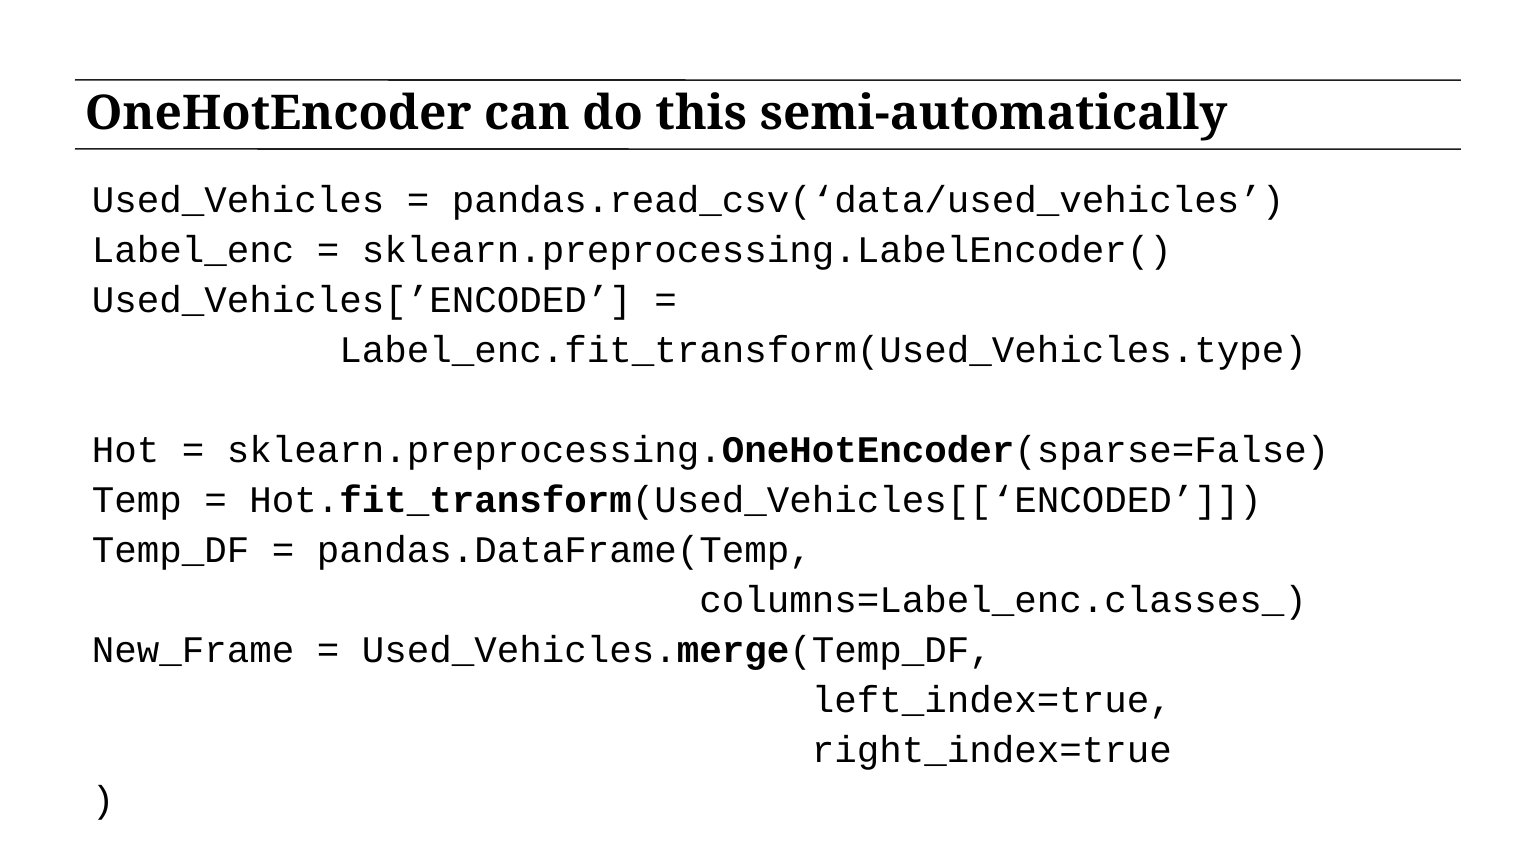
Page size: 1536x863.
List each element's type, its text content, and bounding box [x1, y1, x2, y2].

title OneHotEncoder can do this semi-automatically [76, 82, 1369, 160]
list Used_Vehicles = pandas.read_csv(‘data/used_vehicles’) Label_enc = sklearn.preprocessing.LabelEncoder() Used_Vehicles[’ENCODED’] = Label_enc.fit_transform(Used_Vehicles.type) Hot = sklearn.preprocessing.OneHotEncoder(sparse=False) Temp = Hot.fit_transform(Used_Vehicles[[‘ENCODED’]]) Temp_DF = pandas.DataFrame(Temp, columns=Label_enc.classes_) New_Frame = Used_Vehicles.merge(Temp_DF, left_index=true, right_index=true ) [76, 160, 1460, 823]
